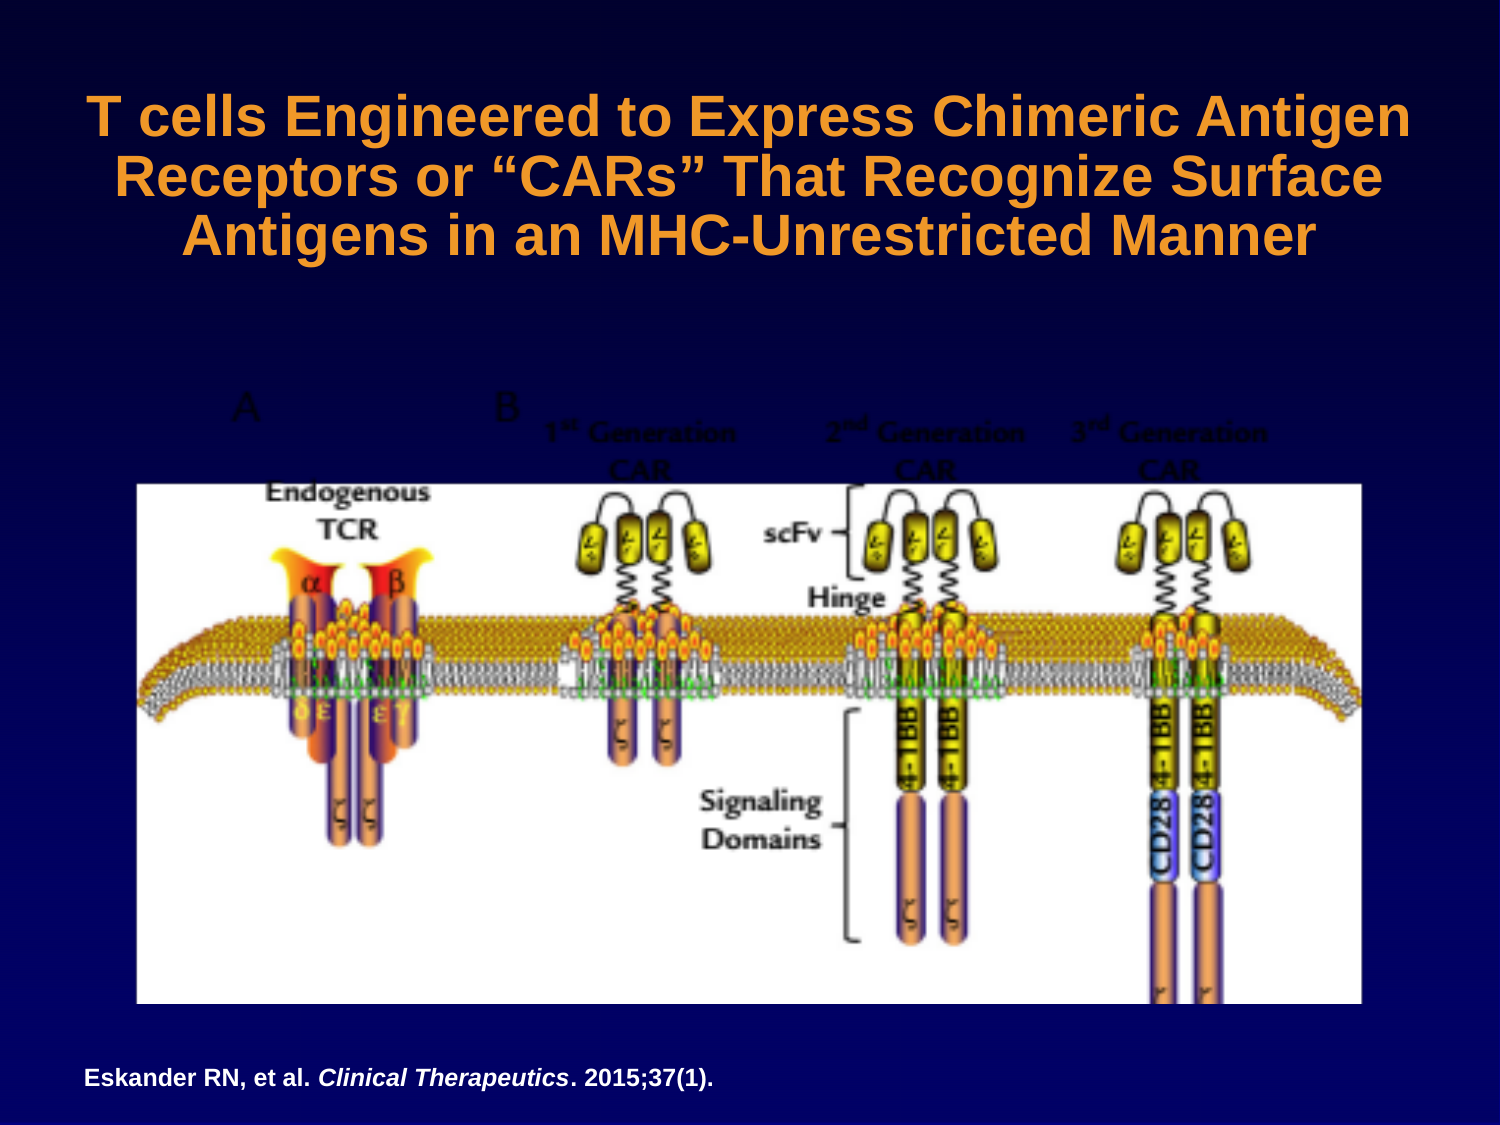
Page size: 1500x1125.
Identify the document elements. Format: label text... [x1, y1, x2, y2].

text_box Eskander RN, et al. Clinical Therapeutics. 2015;37(1). [69, 1054, 730, 1100]
picture [90, 390, 1426, 1004]
title T cells Engineered to Express Chimeric Antigen Receptors or “CARs” That Recognize Surface Antigens in an MHC-Unrestricted Manner [0, 60, 1500, 296]
